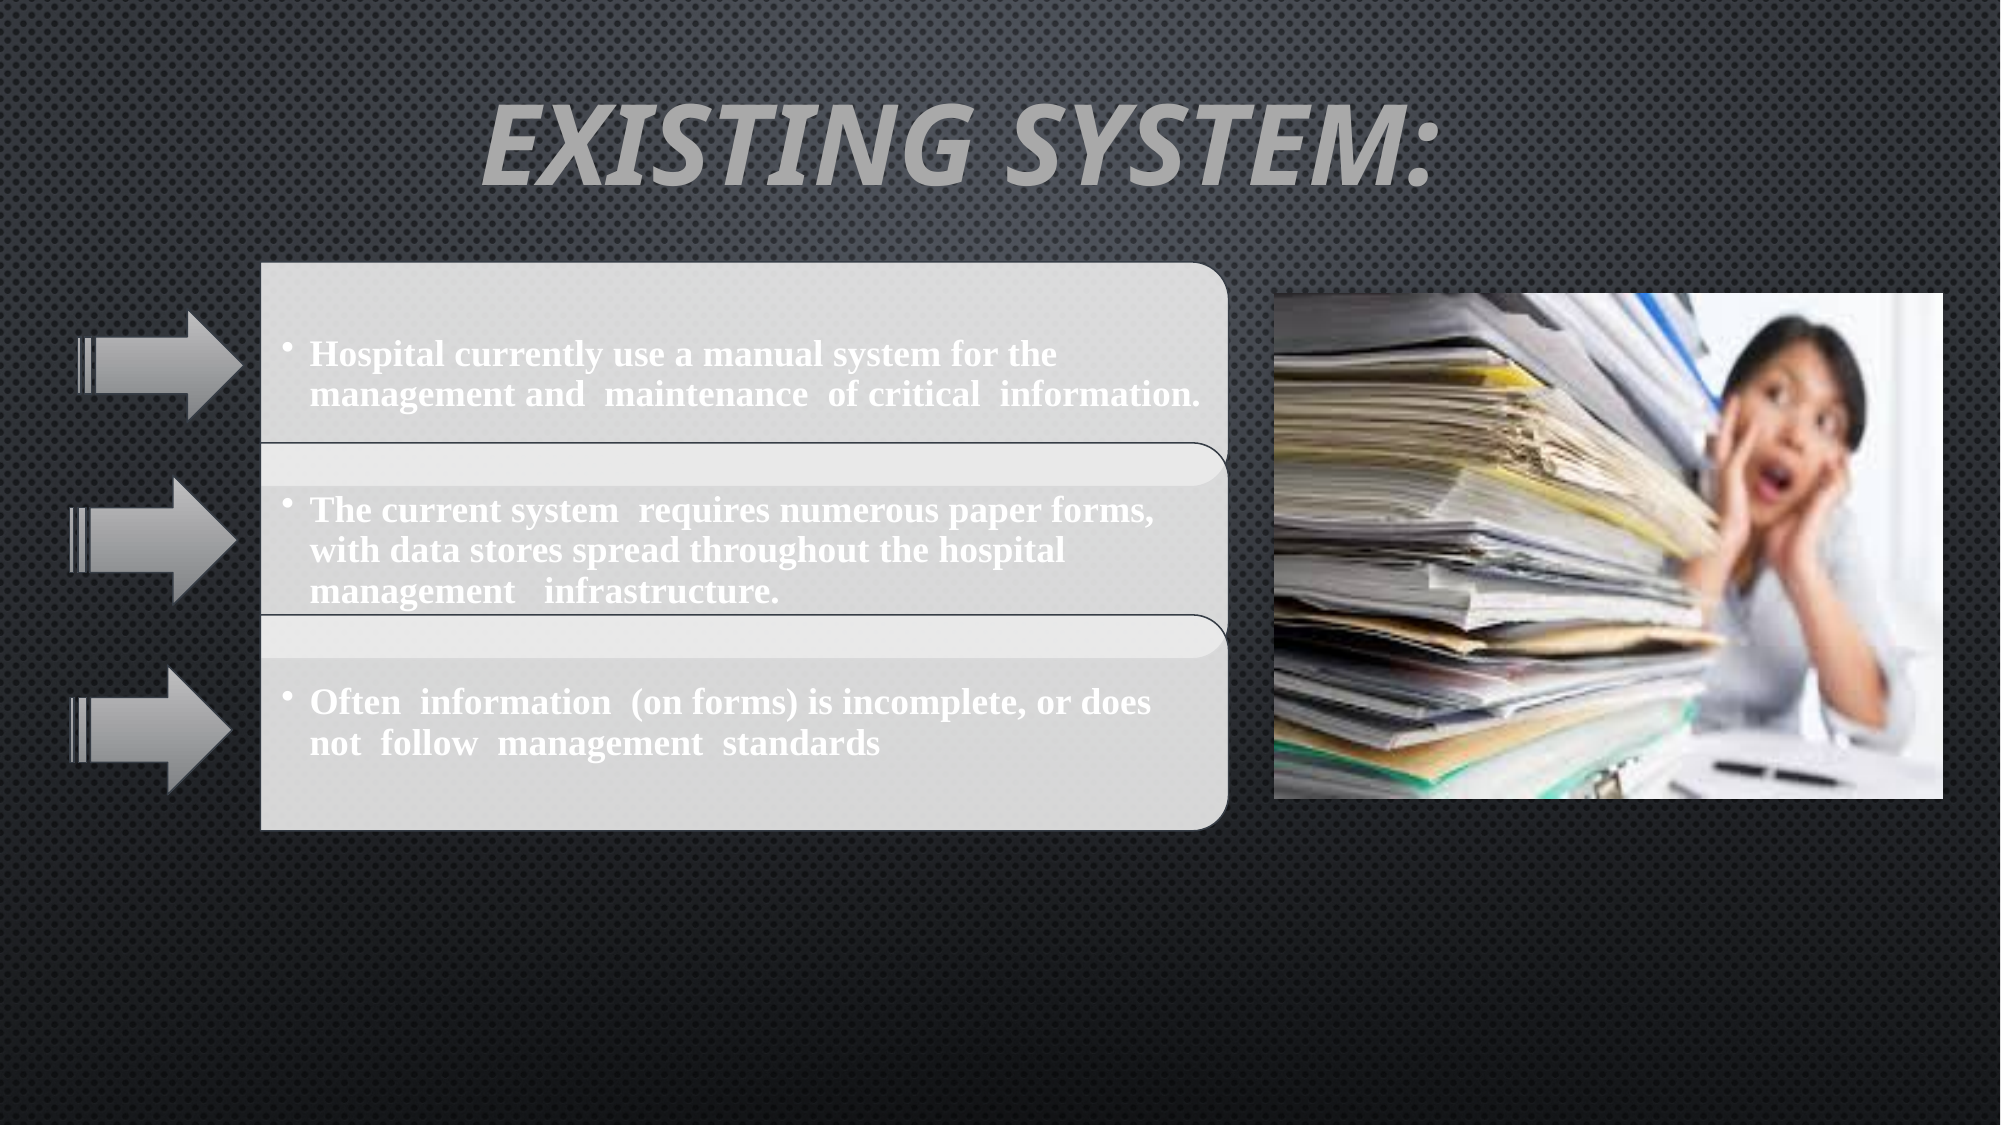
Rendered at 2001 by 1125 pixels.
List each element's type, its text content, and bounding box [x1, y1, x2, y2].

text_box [27, 213, 1229, 879]
title EXISTING SYSTEM: [464, 40, 2000, 241]
picture [1273, 293, 1943, 799]
